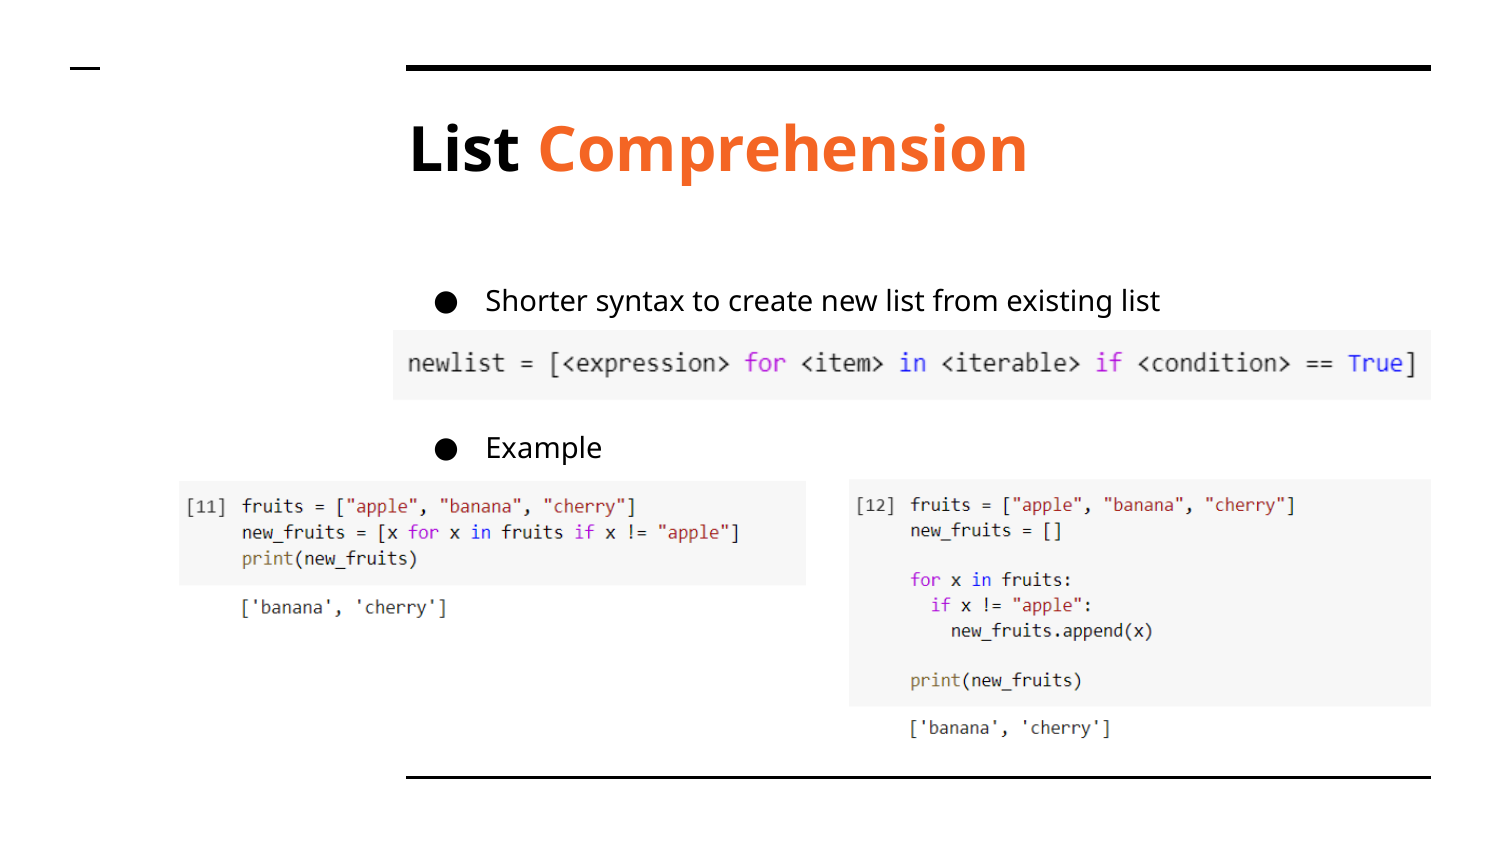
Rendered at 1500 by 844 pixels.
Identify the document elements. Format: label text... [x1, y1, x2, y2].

list Shorter syntax to create new list from existing list Example [395, 261, 1433, 332]
list Shorter syntax to create new list from existing list Example [395, 408, 1433, 755]
title List Comprehension [393, 94, 1431, 199]
picture [393, 330, 1431, 403]
picture [177, 480, 806, 632]
picture [847, 473, 1431, 755]
